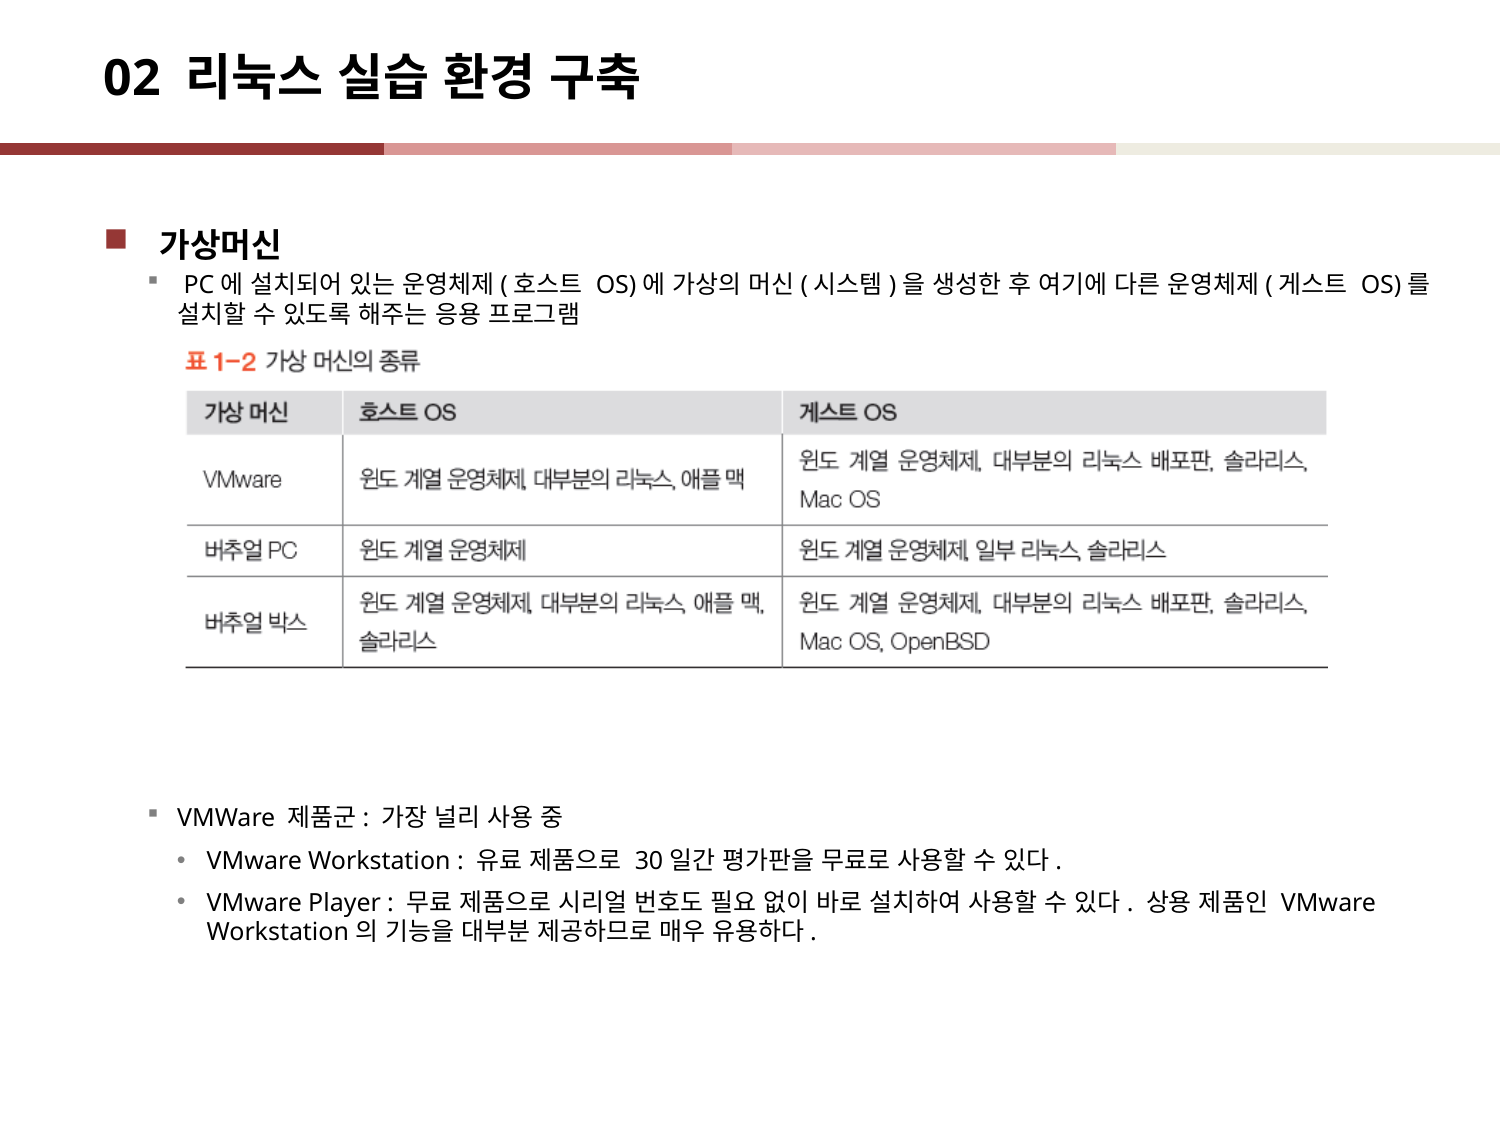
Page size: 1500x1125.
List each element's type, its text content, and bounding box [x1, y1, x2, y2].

list 가상머신 PC에 설치되어 있는 운영체제(호스트 OS)에 가상의 머신(시스템)을 생성한 후 여기에 다른 운영체제(게스트 OS)를 설치할 수 있도록 해주는 응용 프로그램 VMWare 제품군: 가장 널리 사용 중 VMware Workstation : 유료 제품으로 30일간 평가판을 무료로 사용할 수 있다. VMware Player : 무료 제품으로 시리얼 번호도 필요 없이 바로 설치하여 사용할 수 있다. 상용 제품인 VMware Workstation의 기능을 대부분 제공하므로 매우 유용하다. [88, 196, 1459, 1083]
picture [183, 346, 1328, 674]
title 02 리눅스 실습 환경 구축 [88, 30, 1330, 121]
